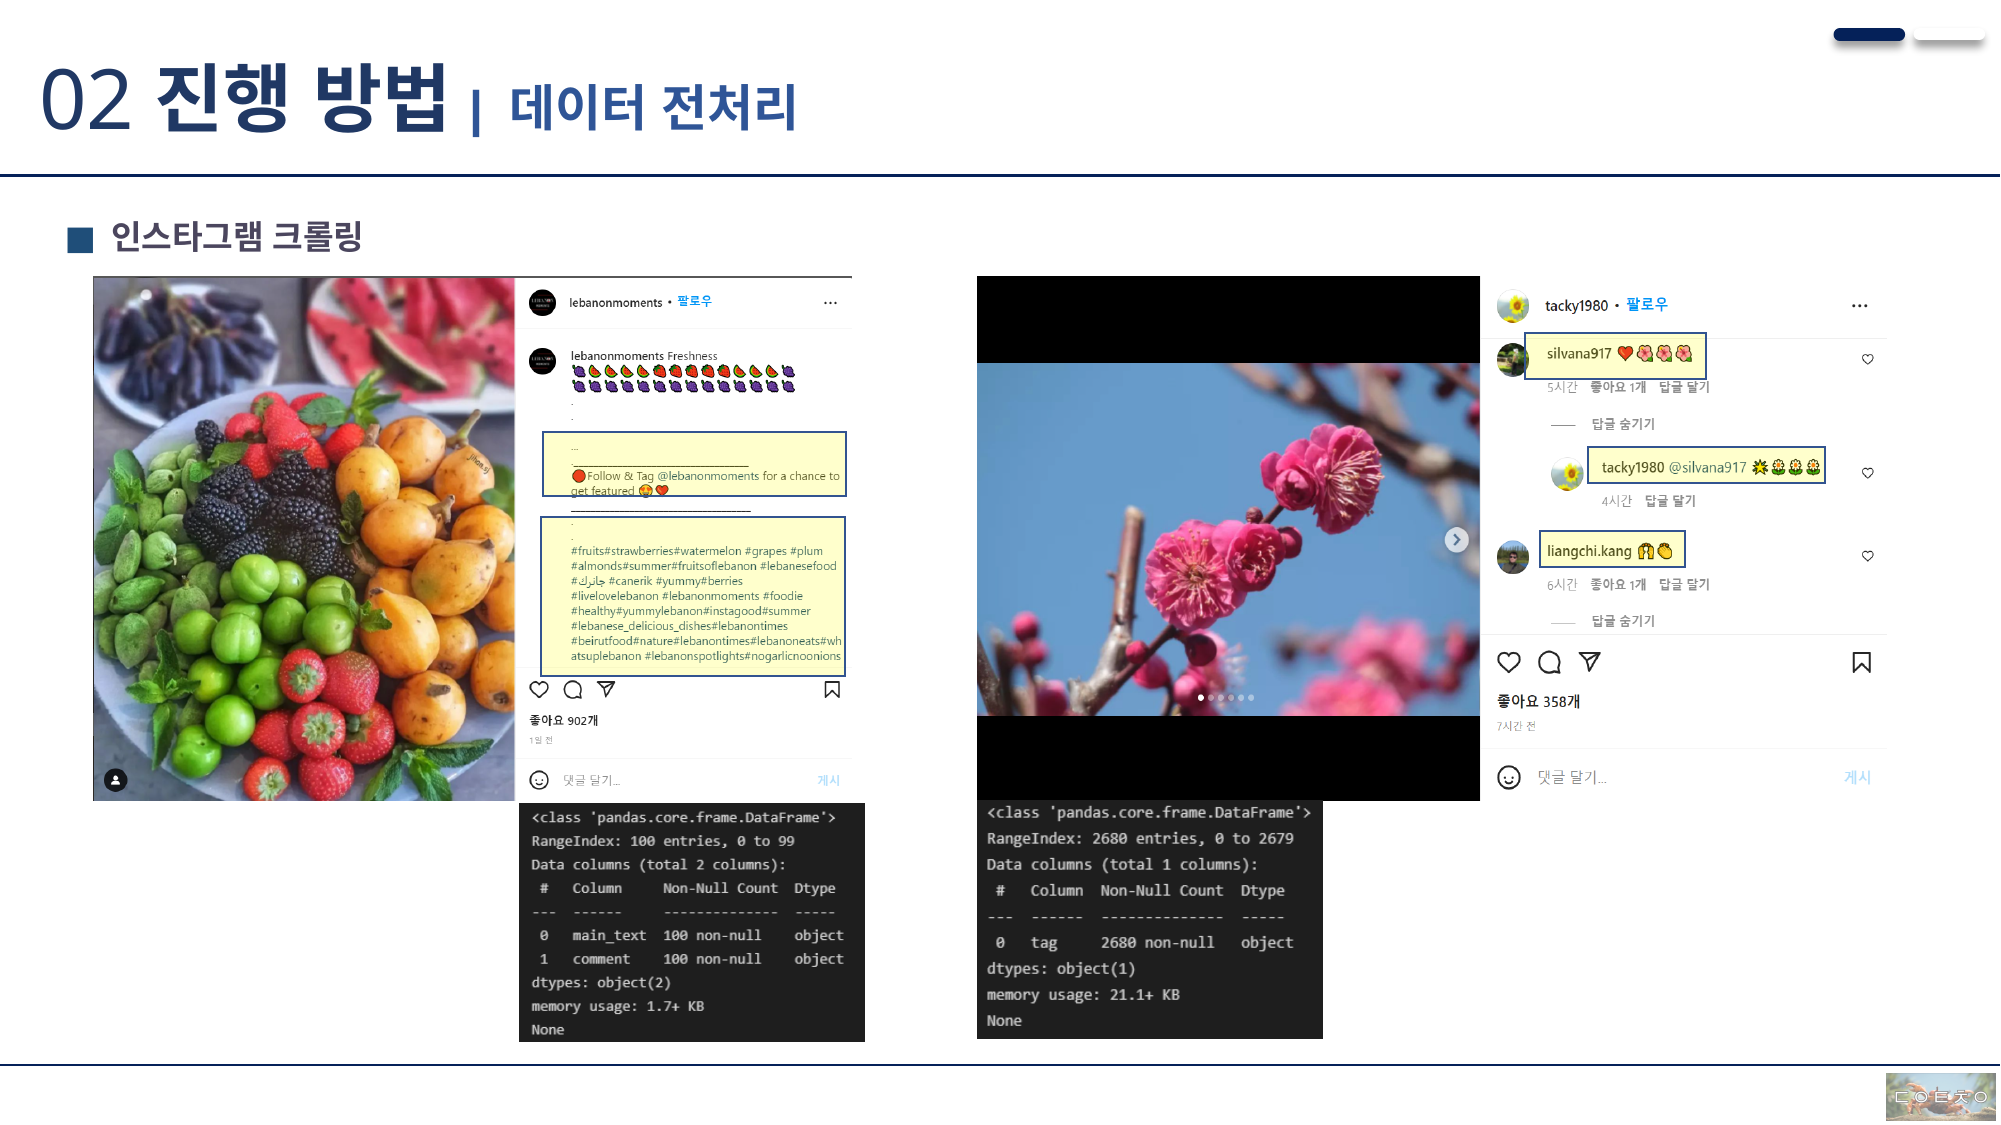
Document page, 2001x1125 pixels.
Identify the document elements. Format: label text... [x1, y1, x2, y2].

text_box 진행 방법| 데이터 전처리 [150, 43, 1447, 149]
picture [977, 276, 1887, 1039]
picture [519, 803, 865, 1042]
picture [1886, 1073, 1996, 1121]
text_box 02 [23, 38, 150, 154]
text_box 인스타그램 크롤링 [49, 201, 473, 264]
picture [93, 276, 852, 801]
